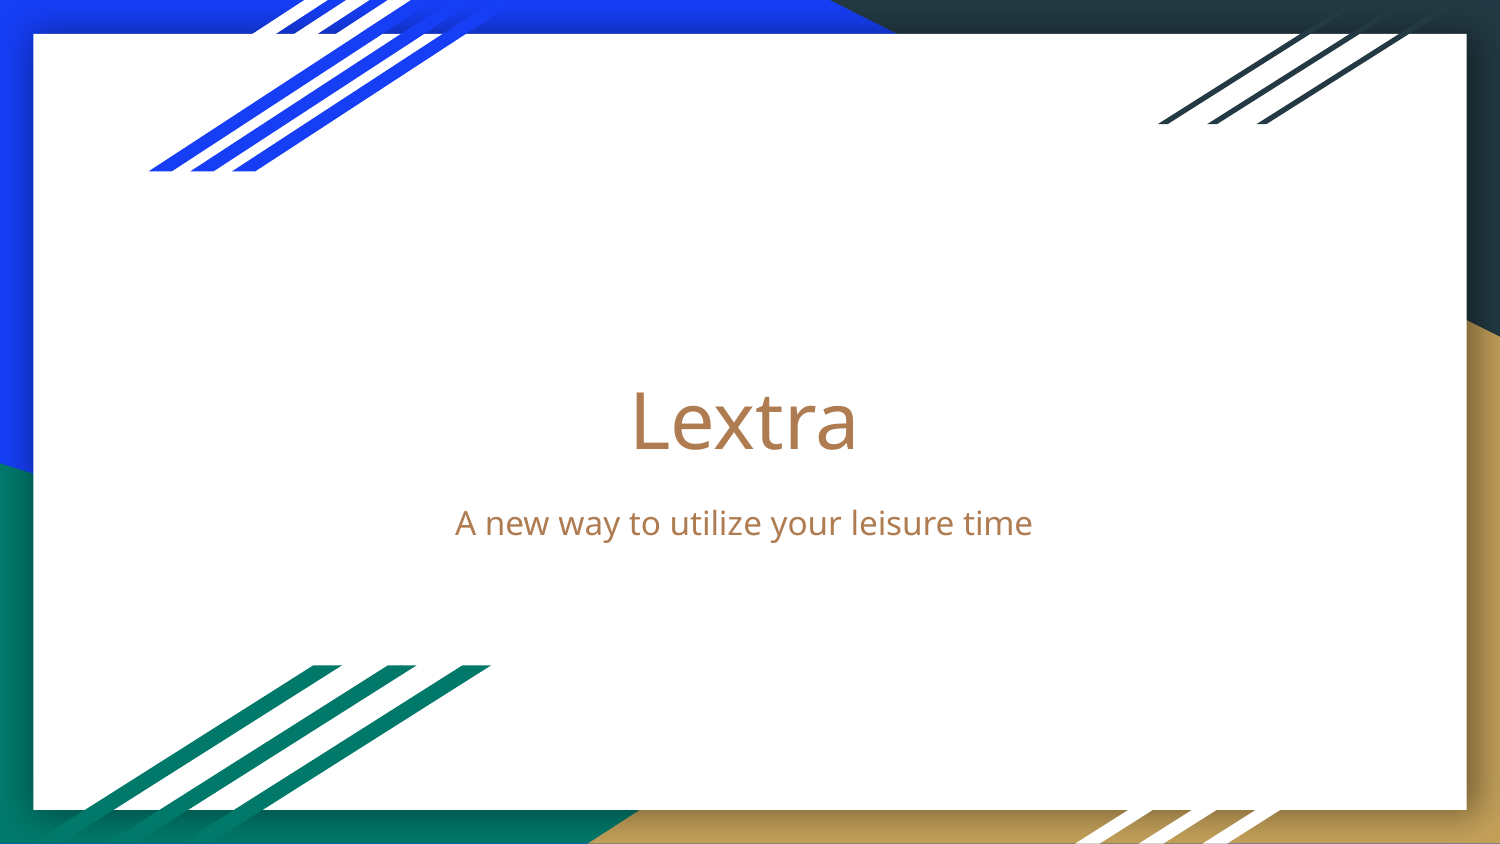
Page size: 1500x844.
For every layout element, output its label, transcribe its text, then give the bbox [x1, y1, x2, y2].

subtitle A new way to utilize your leisure time [304, 487, 1185, 573]
title Lextra [304, 298, 1185, 487]
